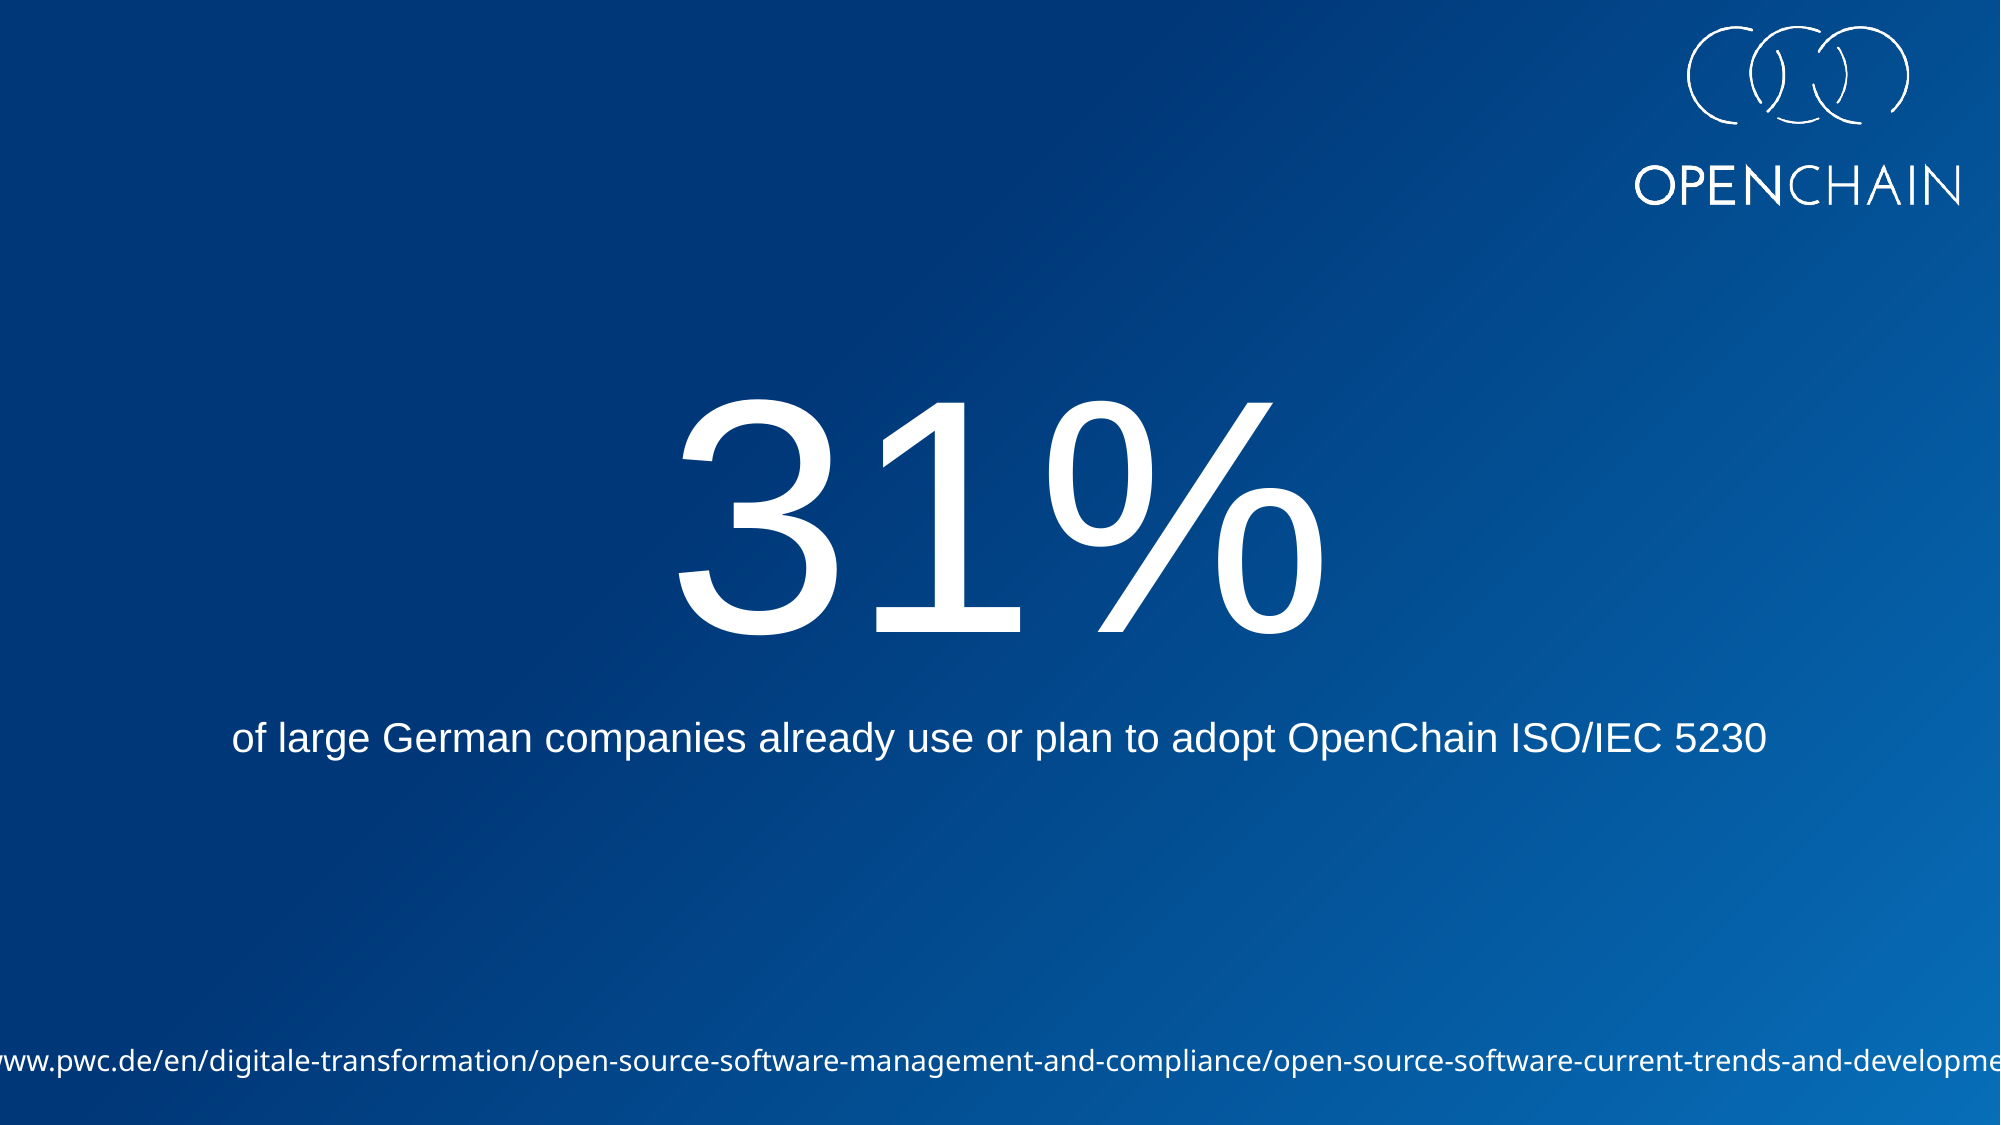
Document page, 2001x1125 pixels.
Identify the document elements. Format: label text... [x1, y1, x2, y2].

title 31% [68, 274, 1932, 690]
picture [1628, 19, 1966, 213]
list of large German companies already use or plan to adopt OpenChain ISO/IEC 5230 [68, 690, 1932, 1018]
text_box https://www.pwc.de/en/digitale-transformation/open-source-software-management-and-compliance/open-source-software-current-trends-and-developments.html [0, 1035, 2000, 1090]
